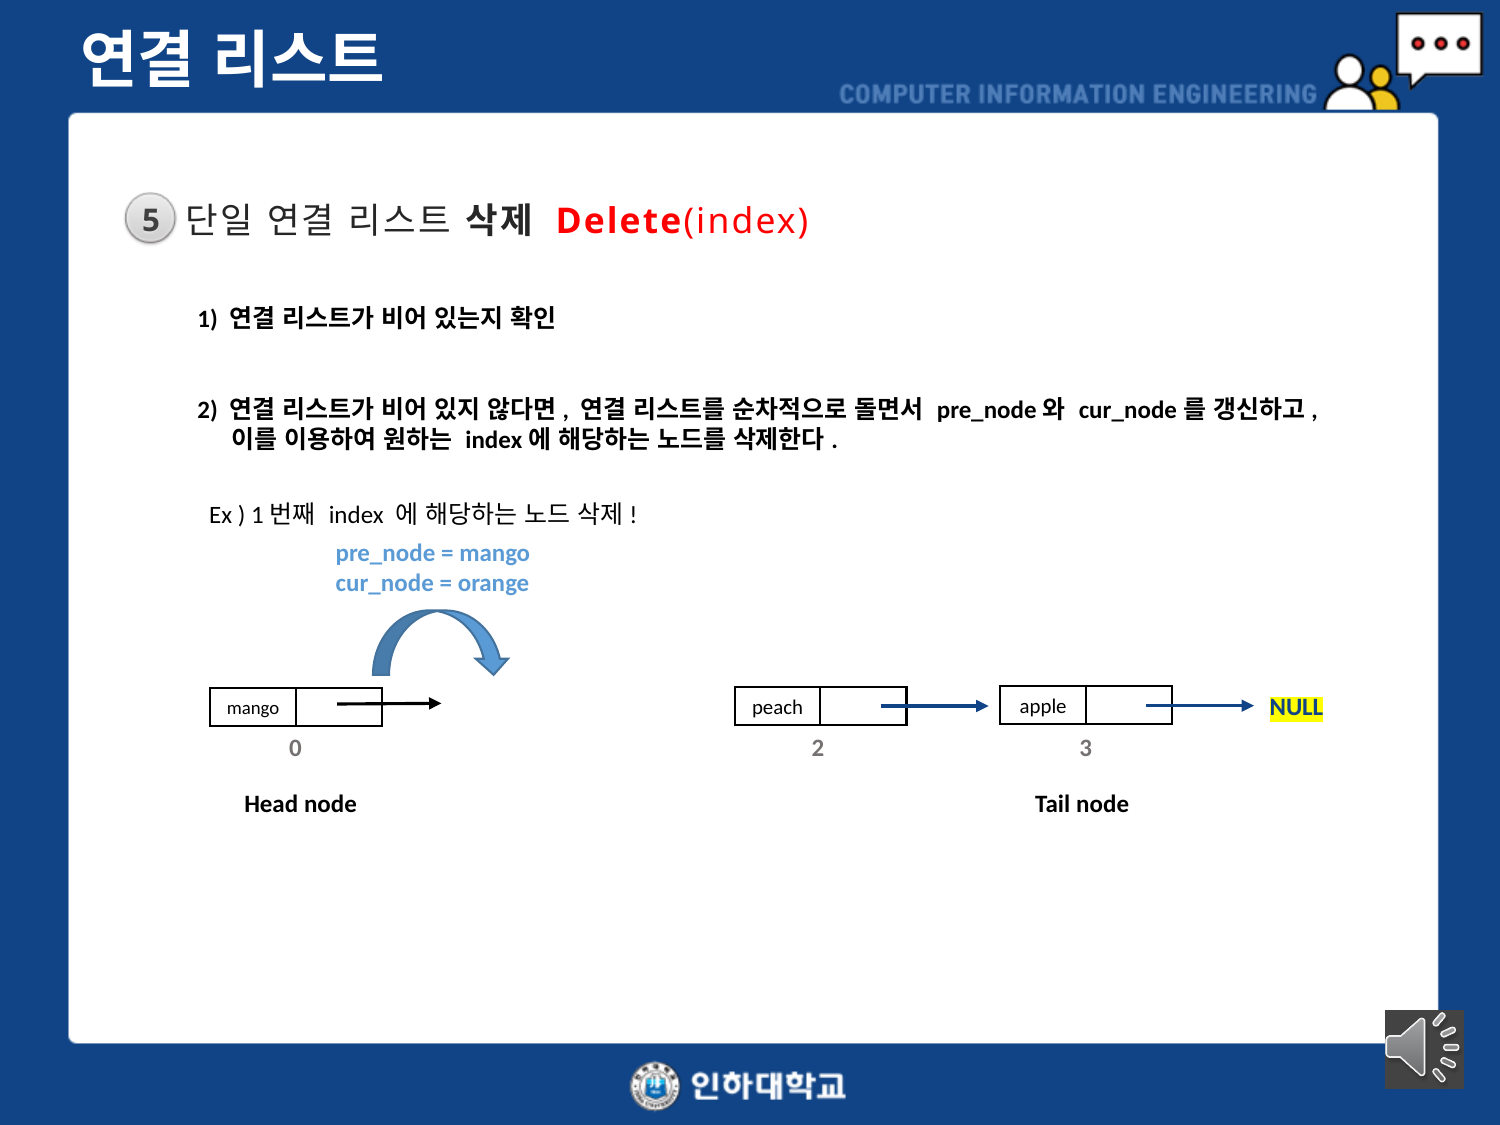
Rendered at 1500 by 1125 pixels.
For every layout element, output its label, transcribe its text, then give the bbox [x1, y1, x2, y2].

text_box 2) 연결 리스트가 비어 있지 않다면, 연결 리스트를 순차적으로 돌면서 pre_node와 cur_node를 갱신하고, 이를 이용하여 원하는 index에 해당하는 노드를 삭제한다. [182, 385, 1500, 491]
text_box 단일 연결 리스트 삭제 Delete(index) [170, 191, 1142, 249]
text_box Ex ) 1번째 index 에 해당하는 노드 삭제! [194, 491, 653, 536]
text_box Head node [229, 780, 373, 825]
picture [0, 0, 1500, 1125]
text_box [1000, 686, 1172, 725]
text_box 3 [1064, 725, 1108, 770]
title 연결 리스트 [65, 19, 1415, 106]
text_box 2 [796, 725, 840, 770]
text_box [371, 609, 511, 677]
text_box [210, 688, 383, 727]
text_box NULL [1254, 682, 1339, 728]
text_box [734, 686, 907, 725]
text_box pre_node = mango cur_node = orange [320, 536, 588, 605]
text_box 0 [274, 727, 317, 770]
text_box Tail node [1020, 780, 1145, 825]
text_box 1) 연결 리스트가 비어 있는지 확인 [182, 294, 1038, 340]
